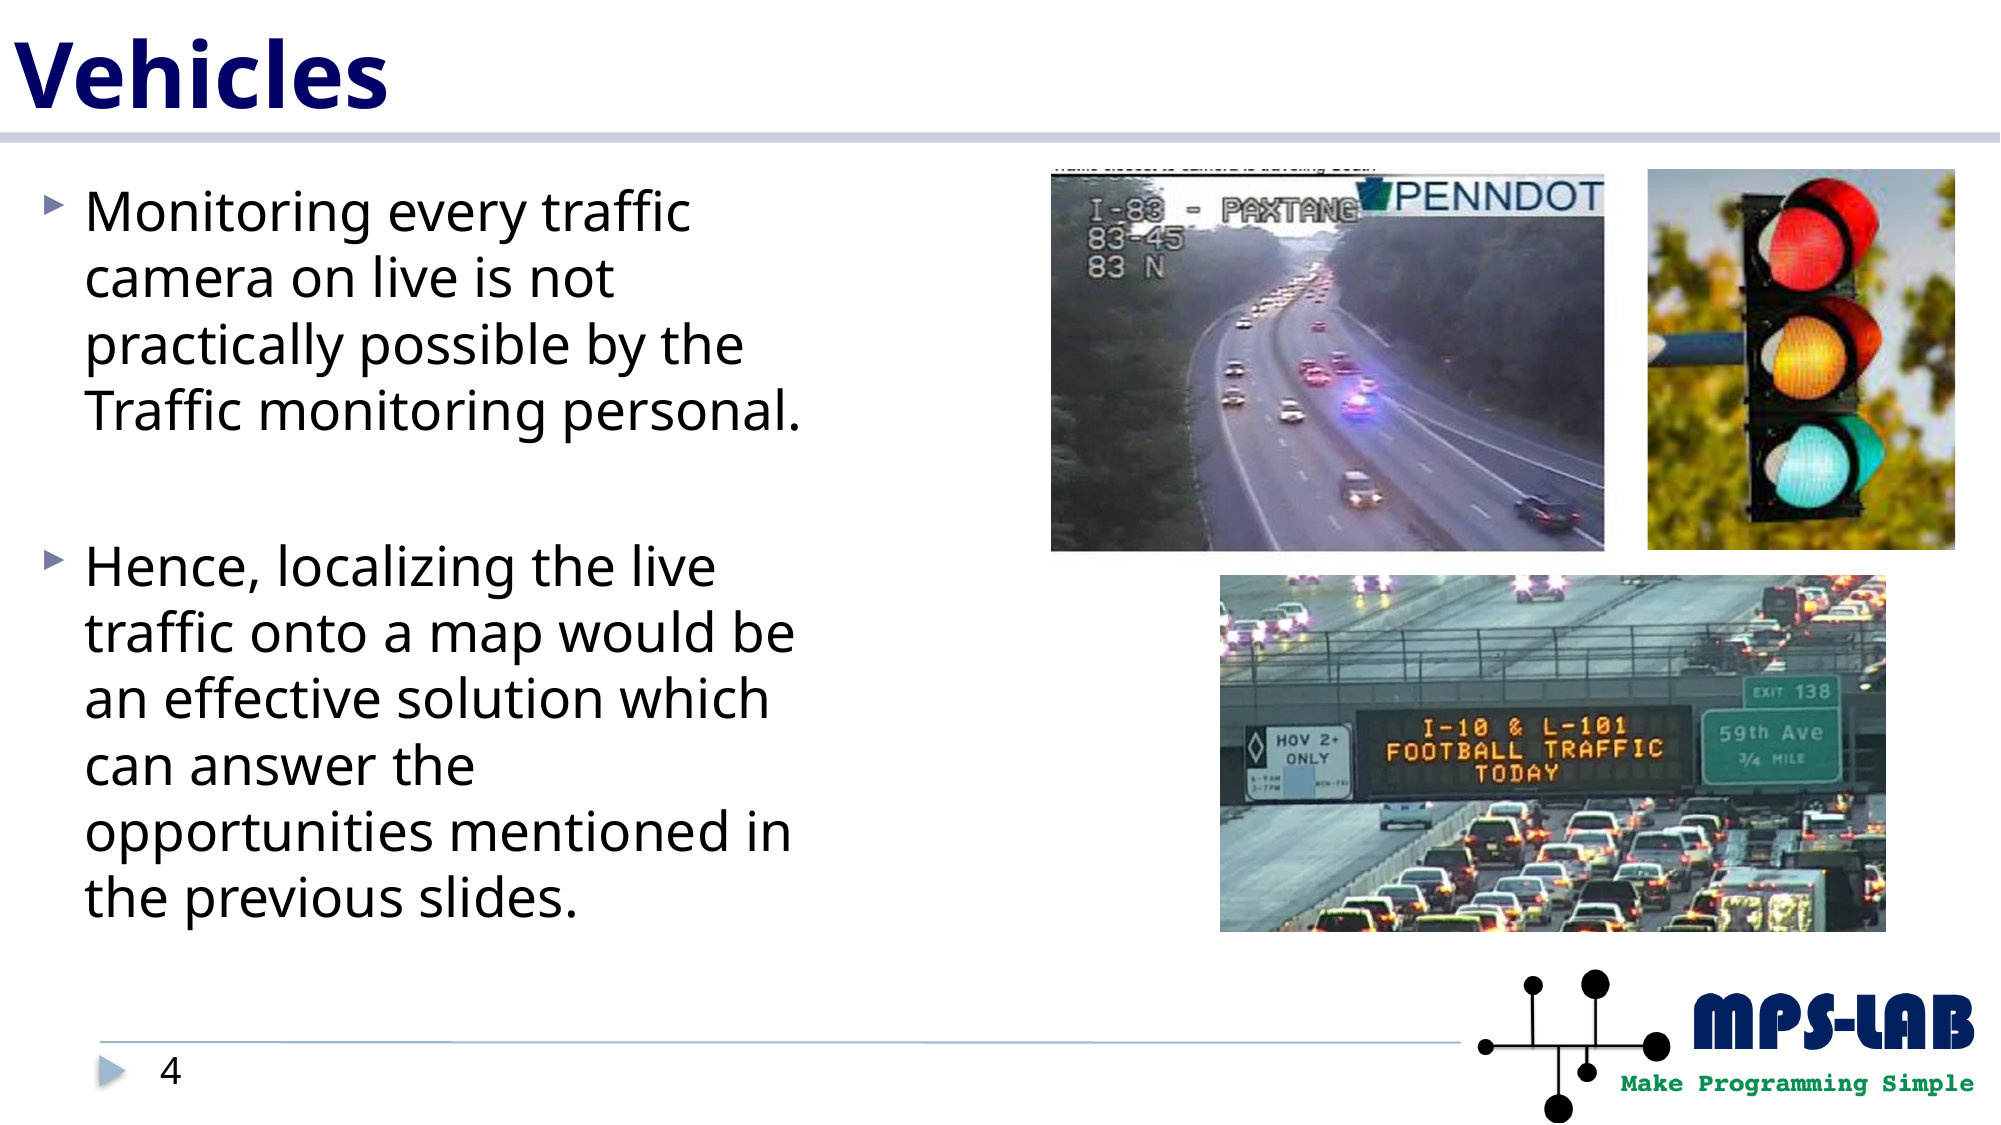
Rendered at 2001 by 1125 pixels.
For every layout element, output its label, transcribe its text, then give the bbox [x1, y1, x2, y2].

title Problem Statement – Localization of Vehicles [0, 0, 2000, 134]
list Monitoring every traffic camera on live is not practically possible by the Traffic monitoring personal. Hence, localizing the live traffic onto a map would be an effective solution which can answer the opportunities mentioned in the previous slides. [25, 169, 825, 950]
picture [1477, 950, 2001, 1123]
picture [1220, 574, 1887, 932]
slide_number 4 [145, 1039, 353, 1100]
picture [1050, 169, 1623, 567]
picture [1647, 169, 1956, 550]
